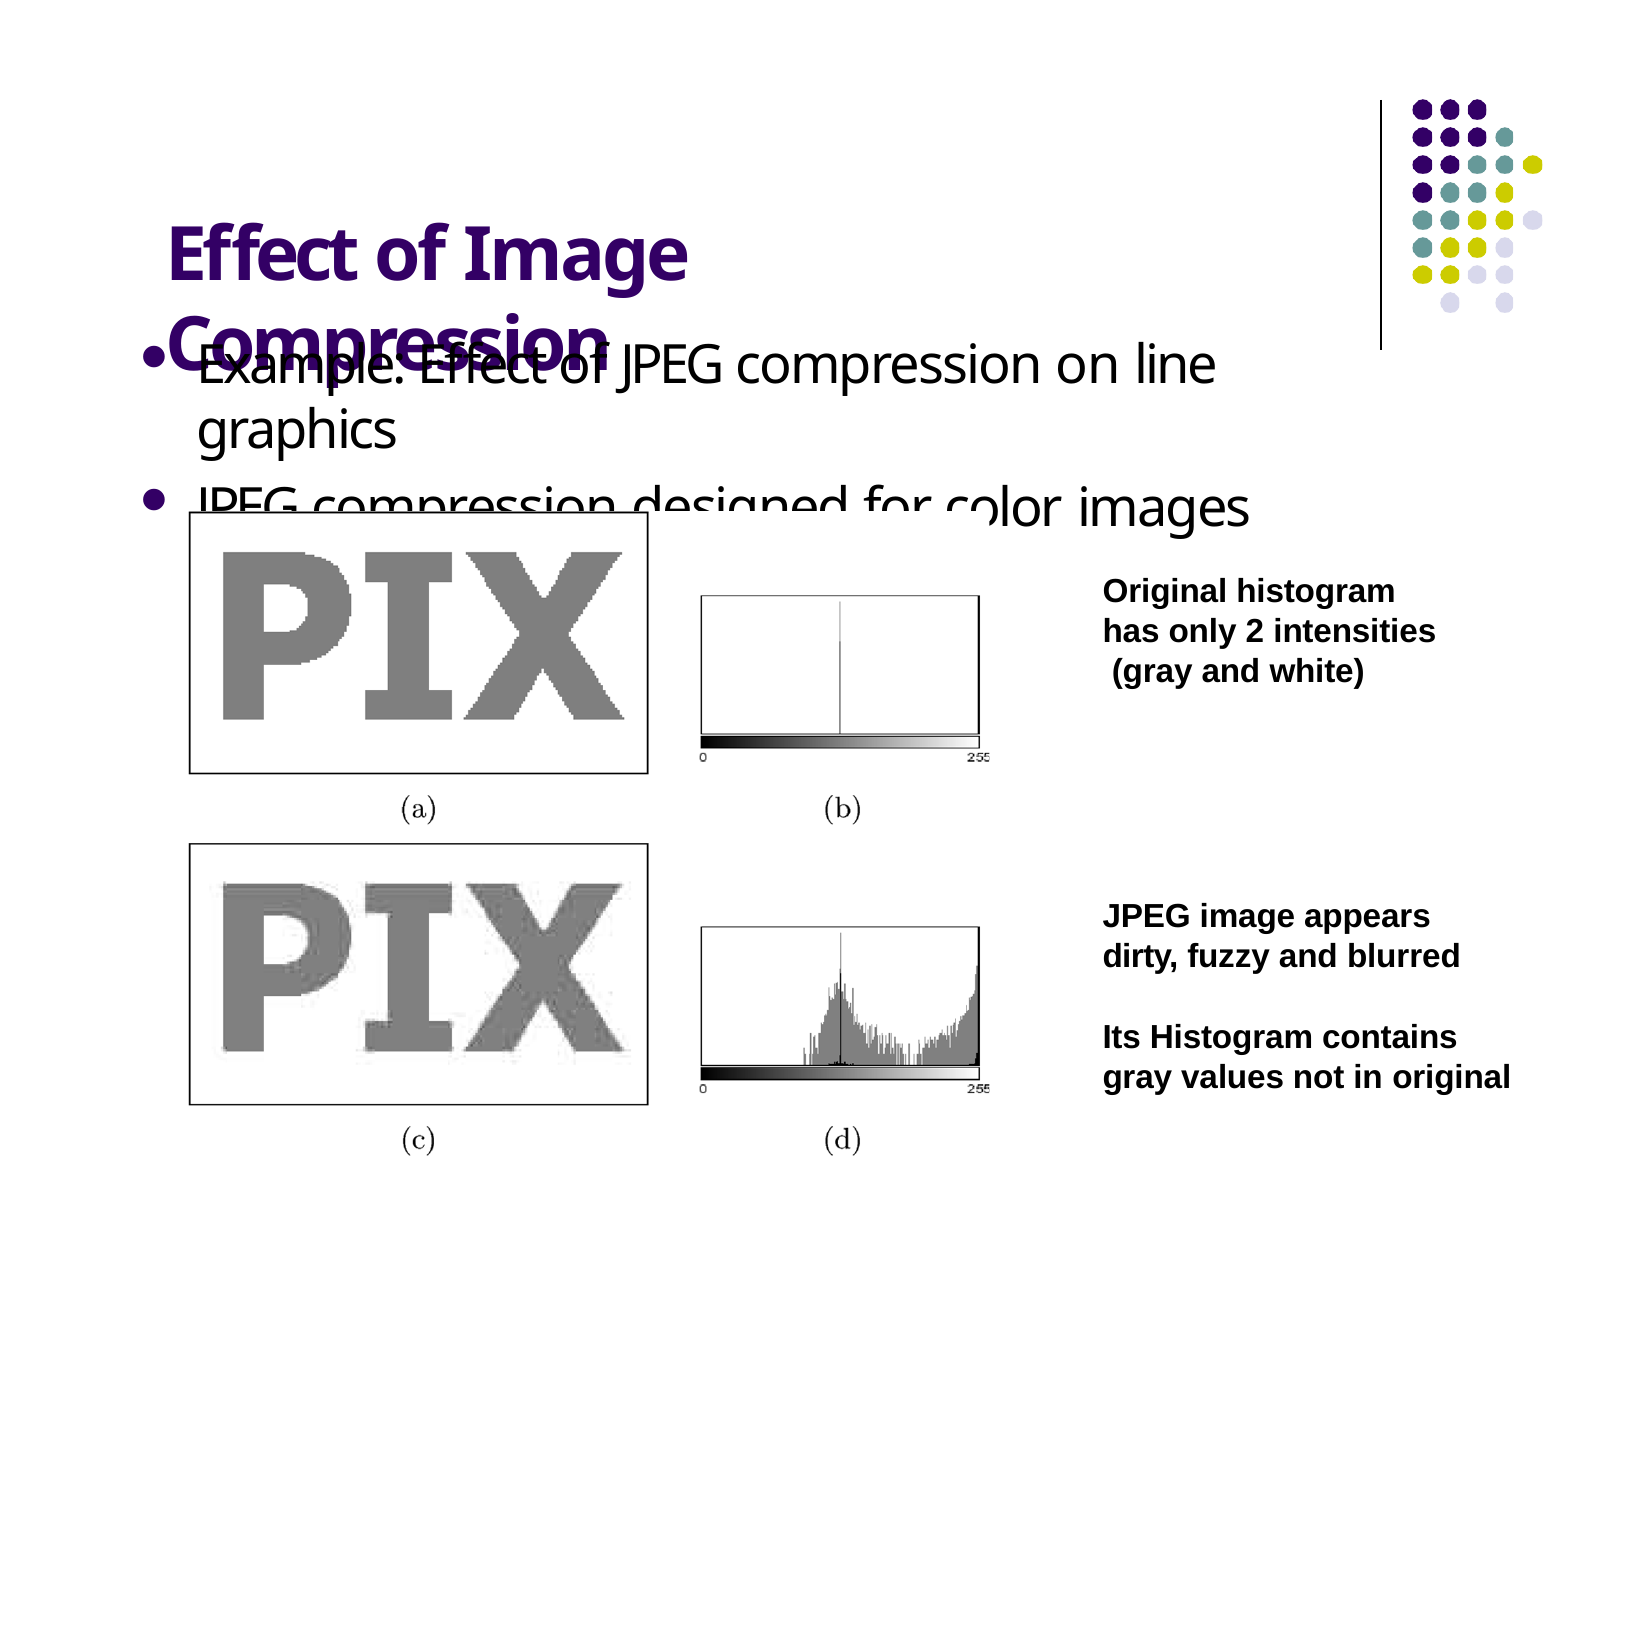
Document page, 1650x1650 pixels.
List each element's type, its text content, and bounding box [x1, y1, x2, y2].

text_box Example: Effect of JPEG compression on line graphics JPEG compression designed for color images [138, 313, 1366, 537]
picture [1440, 265, 1460, 284]
picture [1467, 210, 1487, 230]
picture [1440, 292, 1460, 313]
text_box Original histogram has only 2 intensities (gray and white) [1100, 566, 1442, 689]
text_box [188, 511, 990, 1156]
picture [1522, 155, 1543, 174]
text_box JPEG image appears dirty, fuzzy and blurred Its Histogram contains gray values not in original [1100, 891, 1518, 1096]
picture [1467, 265, 1487, 284]
picture [1467, 99, 1487, 120]
picture [1495, 127, 1514, 147]
picture [1412, 99, 1433, 120]
picture [1440, 210, 1460, 230]
picture [1495, 210, 1514, 230]
picture [1440, 155, 1460, 174]
picture [1412, 265, 1433, 284]
title Effect of Image Compression [163, 203, 1057, 313]
picture [1440, 237, 1460, 258]
picture [1467, 155, 1487, 174]
picture [1440, 182, 1460, 203]
picture [1412, 155, 1433, 174]
picture [1467, 237, 1487, 258]
picture [1522, 210, 1543, 230]
picture [1495, 155, 1514, 174]
picture [1412, 210, 1433, 230]
picture [1495, 265, 1514, 284]
picture [1495, 237, 1514, 258]
picture [1467, 127, 1487, 147]
picture [1412, 237, 1433, 258]
picture [1495, 292, 1514, 313]
picture [1440, 127, 1460, 147]
picture [1467, 182, 1487, 203]
picture [1412, 127, 1433, 147]
picture [1495, 182, 1514, 203]
picture [1440, 99, 1460, 120]
picture [1412, 182, 1433, 203]
